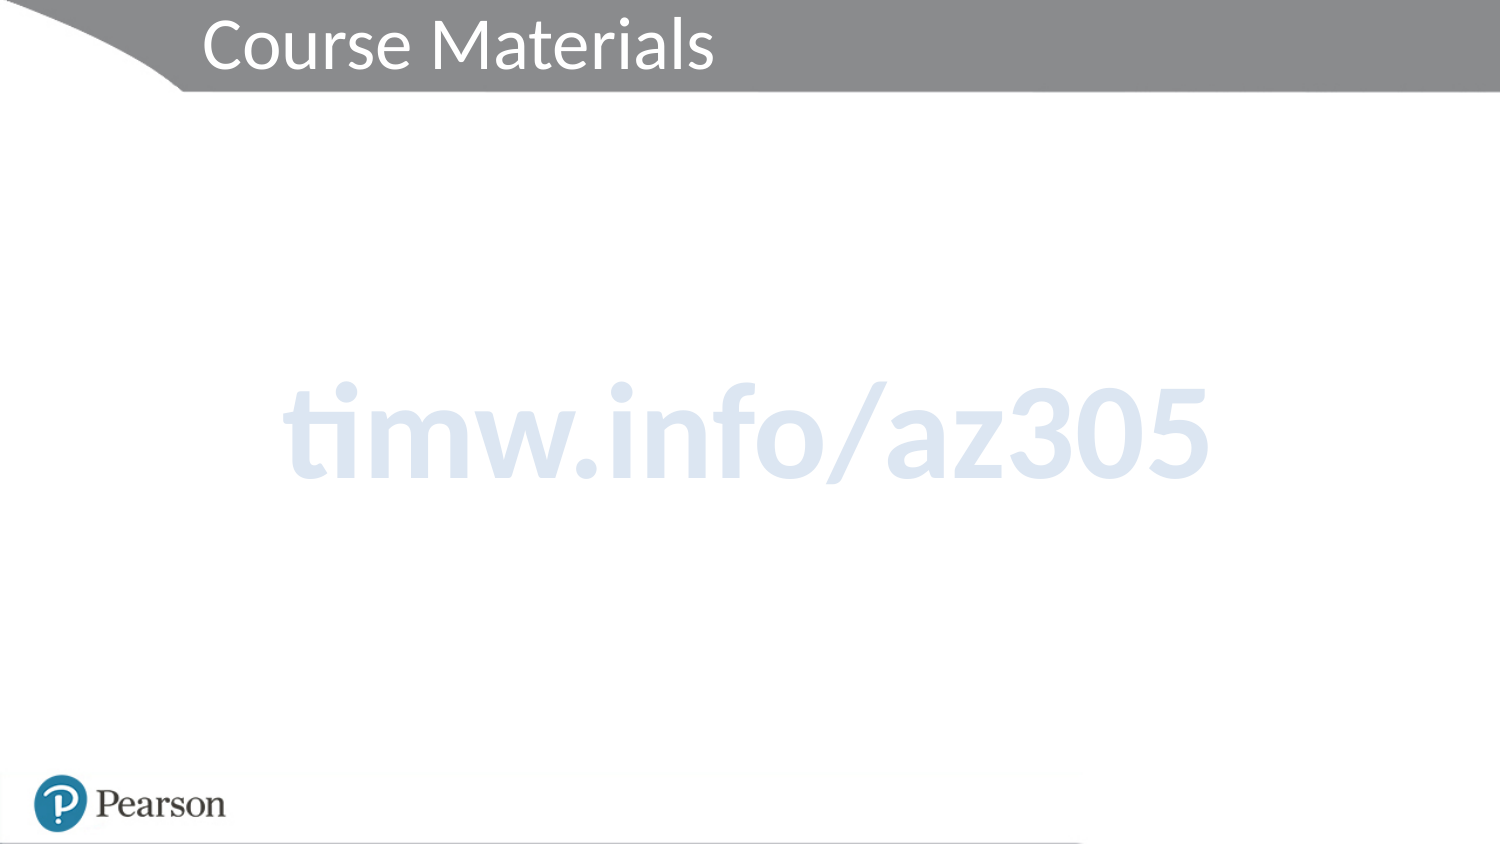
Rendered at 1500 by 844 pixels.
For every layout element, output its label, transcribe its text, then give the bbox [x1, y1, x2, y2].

text_box timw.info/az305 [203, 333, 1295, 514]
picture [0, 0, 1500, 844]
title Course Materials [187, 0, 1426, 79]
